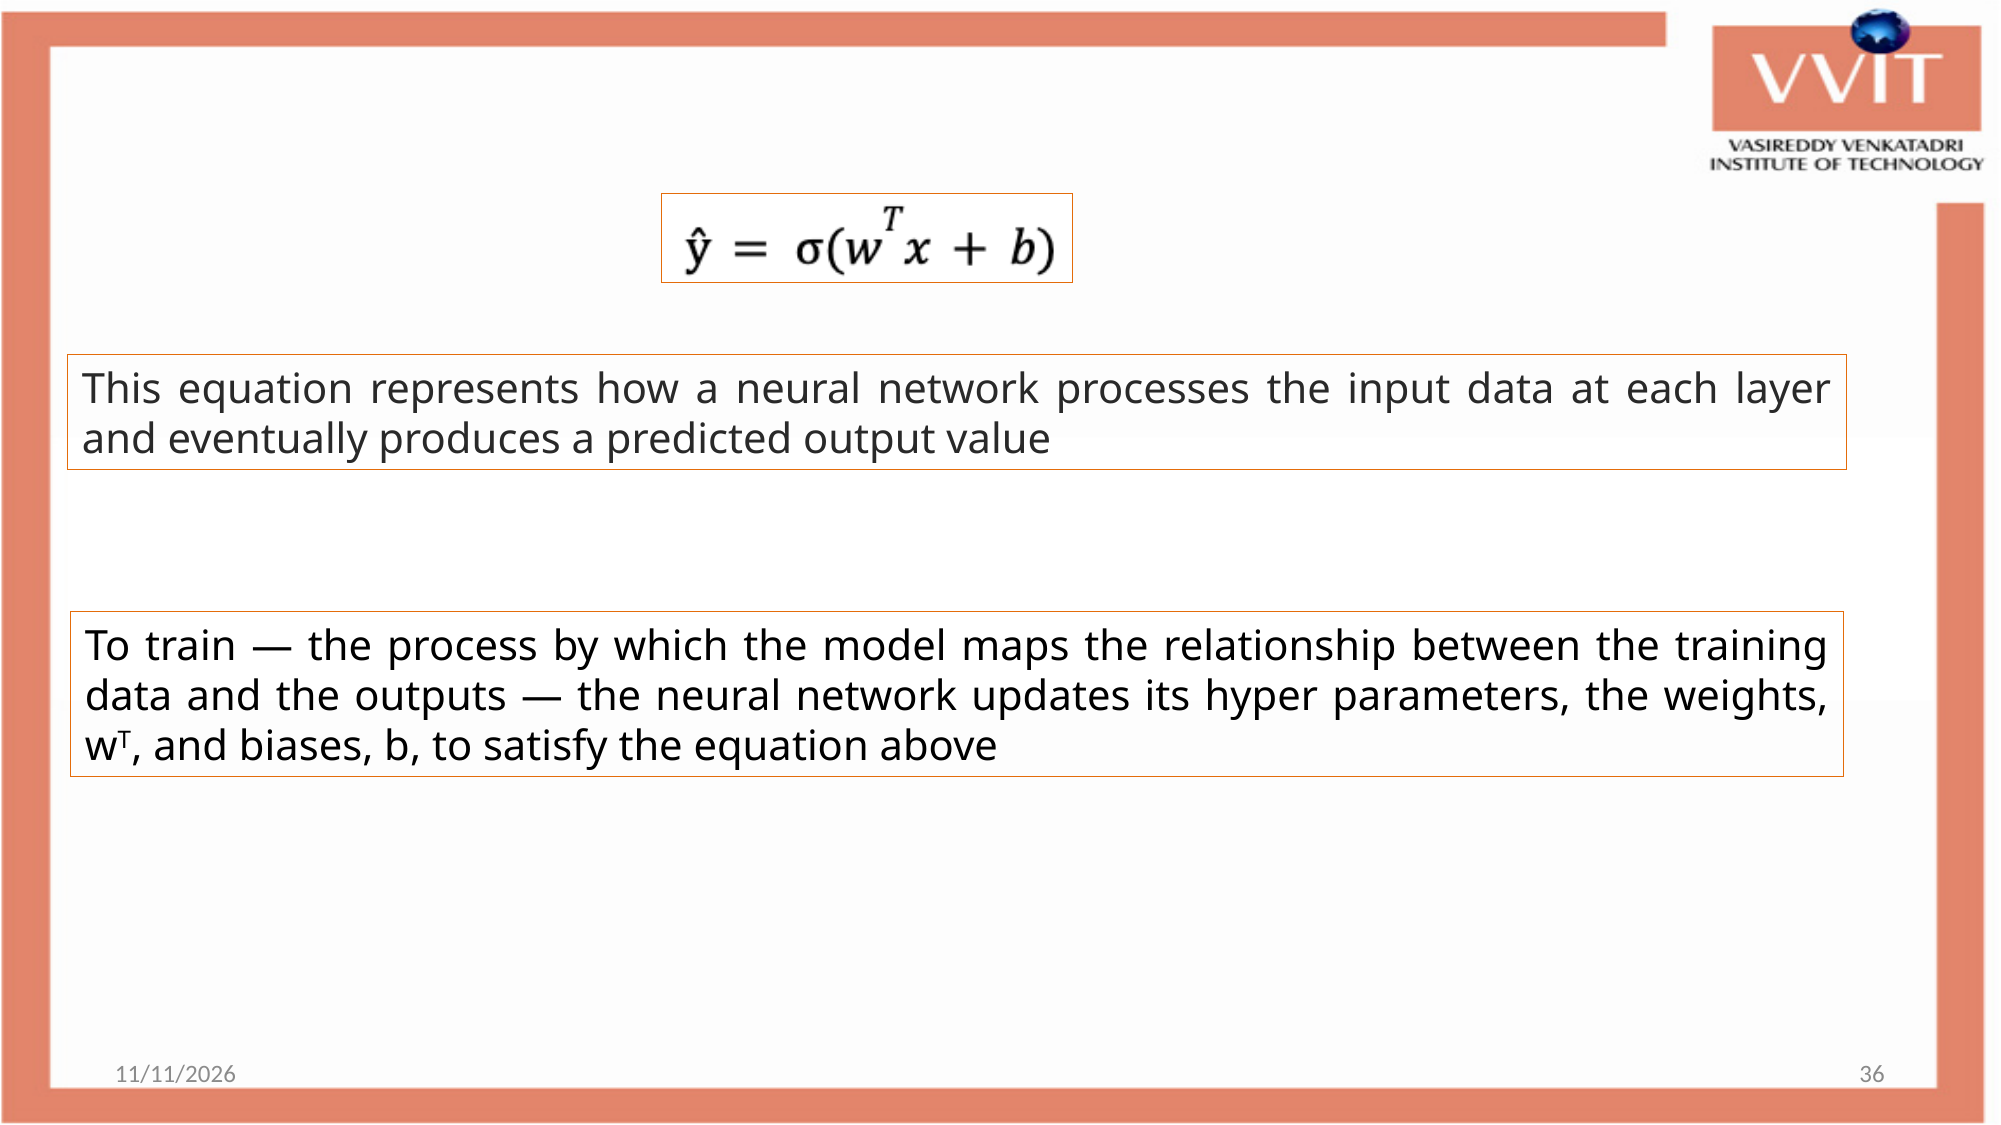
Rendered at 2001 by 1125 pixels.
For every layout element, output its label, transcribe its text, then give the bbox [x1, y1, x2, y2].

text_box To train — the process by which the model maps the relationship between the training data and the outputs — the neural network updates its hyper parameters, the weights, wT, and biases, b, to satisfy the equation above [70, 611, 1844, 777]
text_box This equation represents how a neural network processes the input data at each layer and eventually produces a predicted output value [67, 354, 1847, 470]
picture [0, 0, 2001, 1125]
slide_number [99, 1042, 567, 1103]
slide_number 36 [1433, 1042, 1900, 1103]
